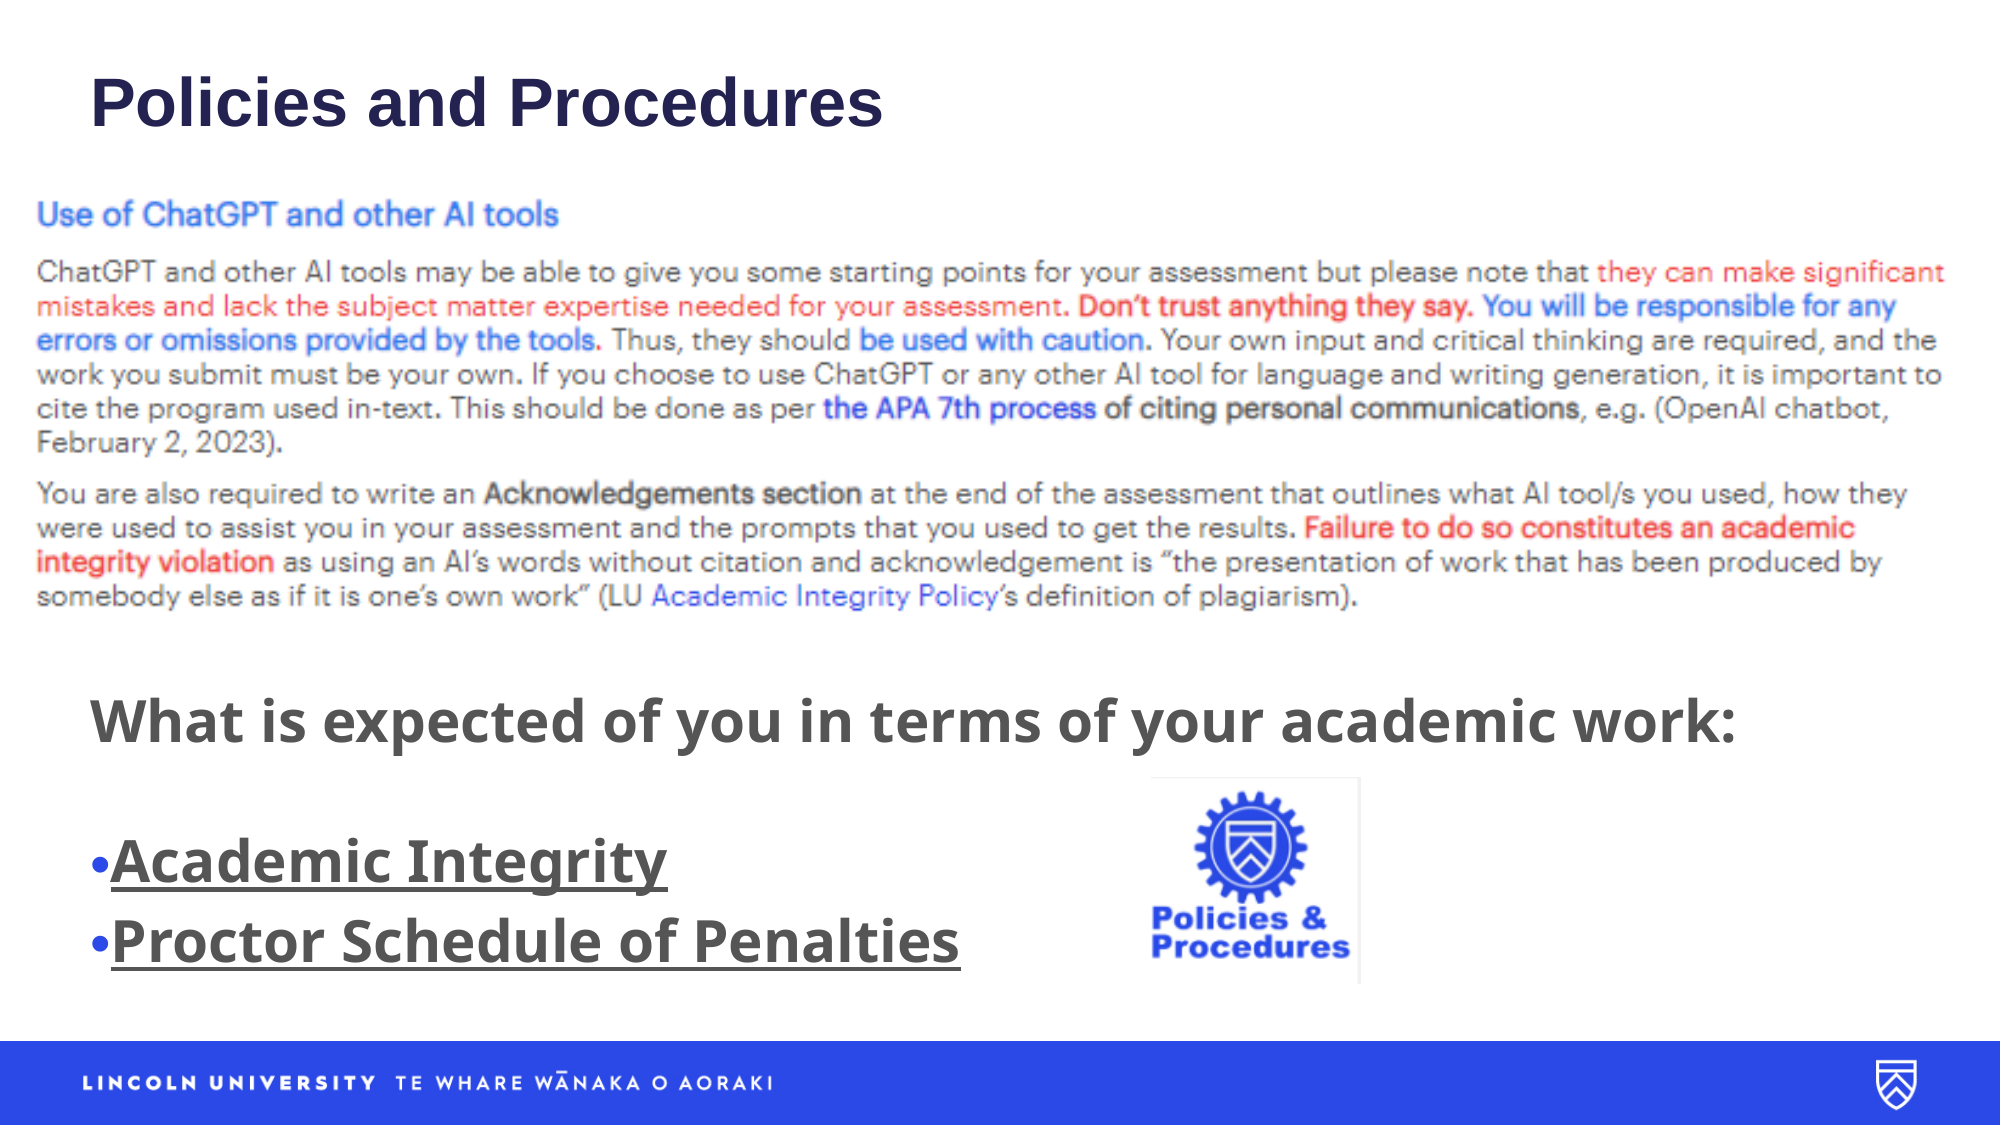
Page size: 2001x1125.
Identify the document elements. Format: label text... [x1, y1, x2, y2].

title Policies and Procedures [75, 59, 1792, 168]
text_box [75, 677, 1928, 984]
picture [25, 168, 1978, 648]
picture [0, 1041, 2000, 1125]
